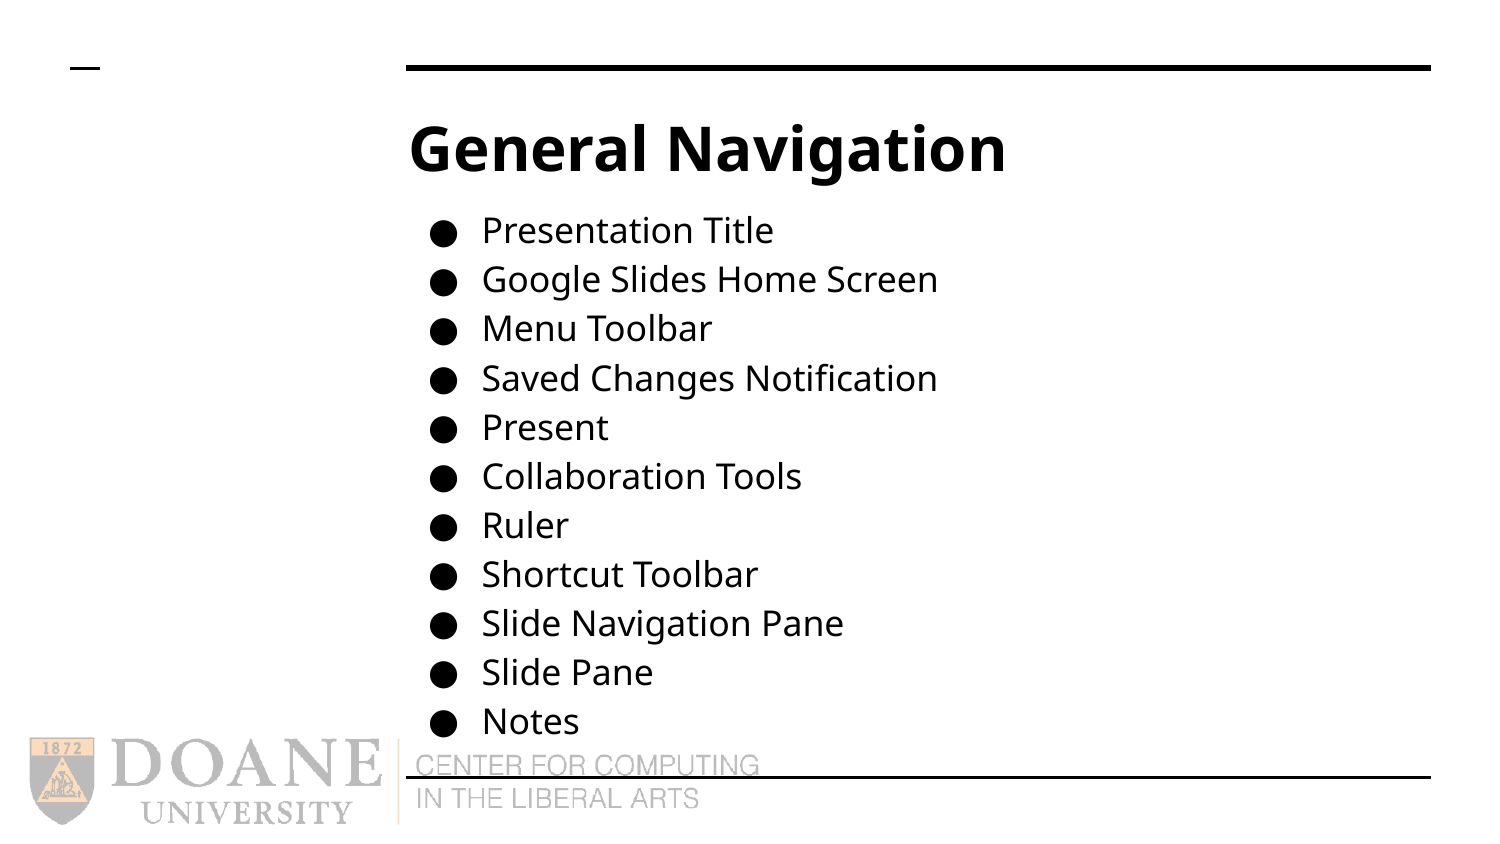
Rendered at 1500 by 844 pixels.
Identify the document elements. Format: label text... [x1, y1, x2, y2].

list Presentation Title Google Slides Home Screen Menu Toolbar Saved Changes Notification Present Collaboration Tools Ruler Shortcut Toolbar Slide Navigation Pane Slide Pane Notes [395, 186, 1433, 760]
title General Navigation [393, 94, 1431, 199]
